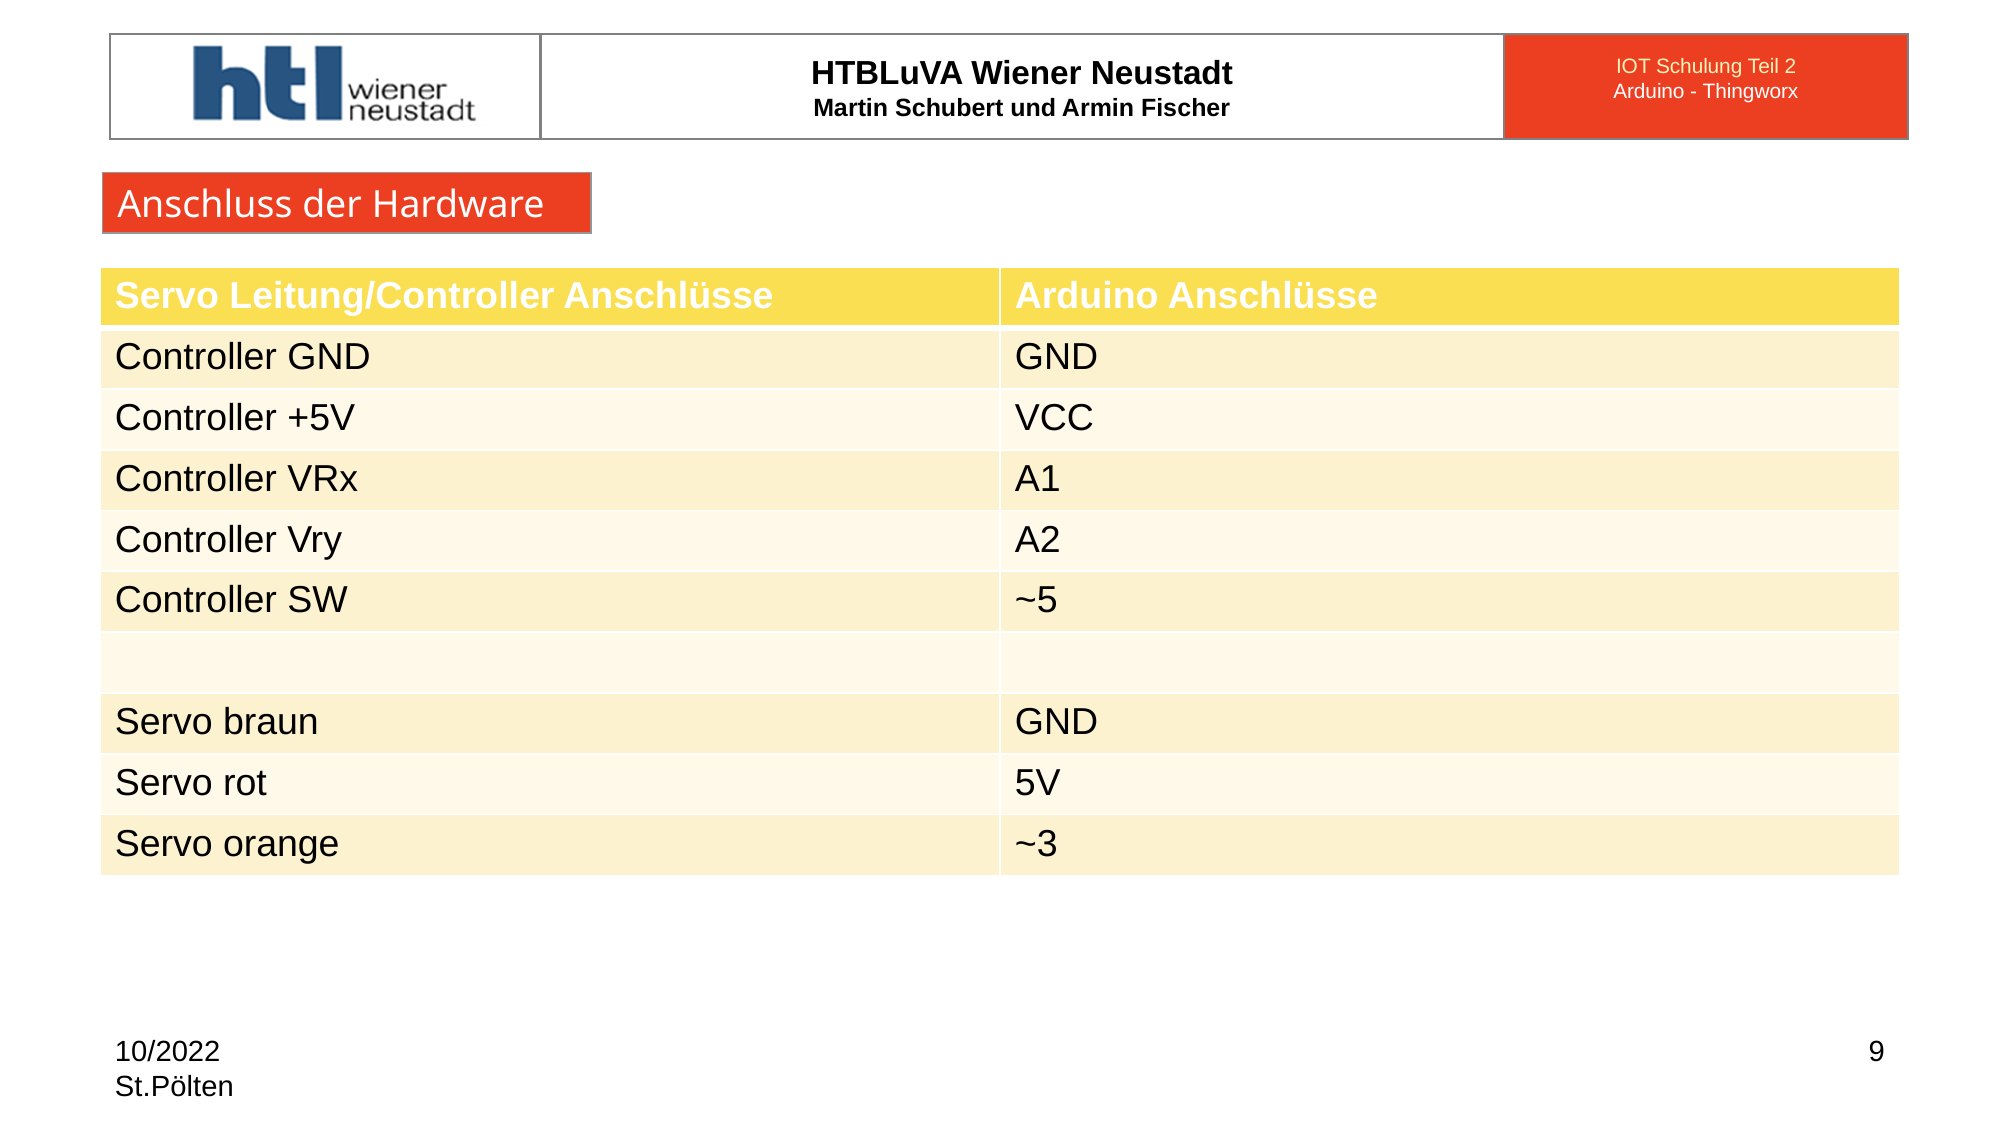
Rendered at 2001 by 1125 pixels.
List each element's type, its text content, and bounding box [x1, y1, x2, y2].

table_cell Servo rot [101, 755, 999, 814]
table_cell ~3 [1001, 815, 1899, 875]
table_cell [101, 633, 999, 692]
table_cell A2 [1001, 511, 1899, 570]
table_cell GND [1001, 694, 1899, 753]
table_header Servo Leitung/Controller Anschlüsse [101, 268, 999, 325]
list Anschluss der Hardware [102, 172, 592, 234]
table_cell Controller +5V [101, 390, 999, 449]
table_cell ~5 [1001, 572, 1899, 631]
table_cell Controller GND [101, 331, 999, 388]
picture [184, 43, 490, 131]
table_header Arduino Anschlüsse [1001, 268, 1899, 325]
slide_number 9 [1433, 1024, 1901, 1103]
table_cell VCC [1001, 390, 1899, 449]
table_cell Servo braun [101, 694, 999, 753]
table_cell [1001, 633, 1899, 692]
table_cell Controller Vry [101, 511, 999, 570]
table_cell Controller SW [101, 572, 999, 631]
table_cell Controller VRx [101, 451, 999, 510]
table_cell 5V [1001, 755, 1899, 814]
table_cell Servo orange [101, 815, 999, 875]
slide_number 10/2022 St.Pölten [99, 1024, 567, 1103]
table_cell A1 [1001, 451, 1899, 510]
table_cell GND [1001, 331, 1899, 388]
